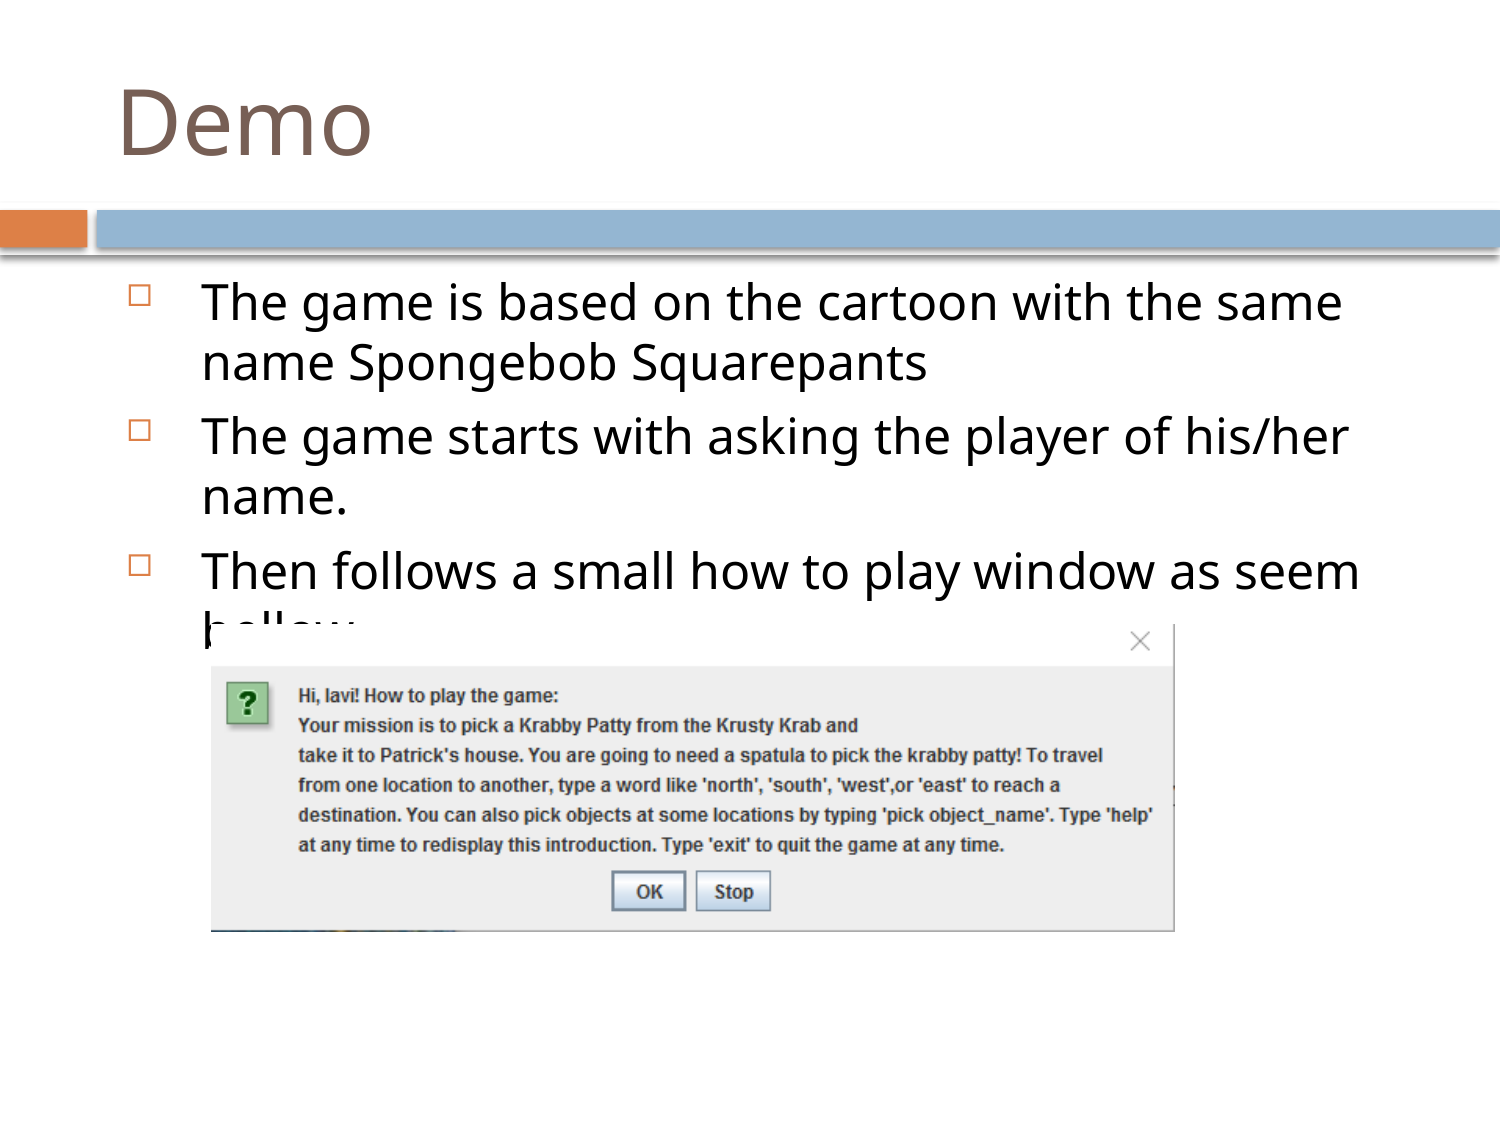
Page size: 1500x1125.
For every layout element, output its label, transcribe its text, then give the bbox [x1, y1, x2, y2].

list The game is based on the cartoon with the same name Spongebob Squarepants The game starts with asking the player of his/her name. Then follows a small how to play window as seem bellow. [100, 262, 1438, 1000]
title Demo [100, 37, 1438, 200]
picture [211, 624, 1175, 932]
